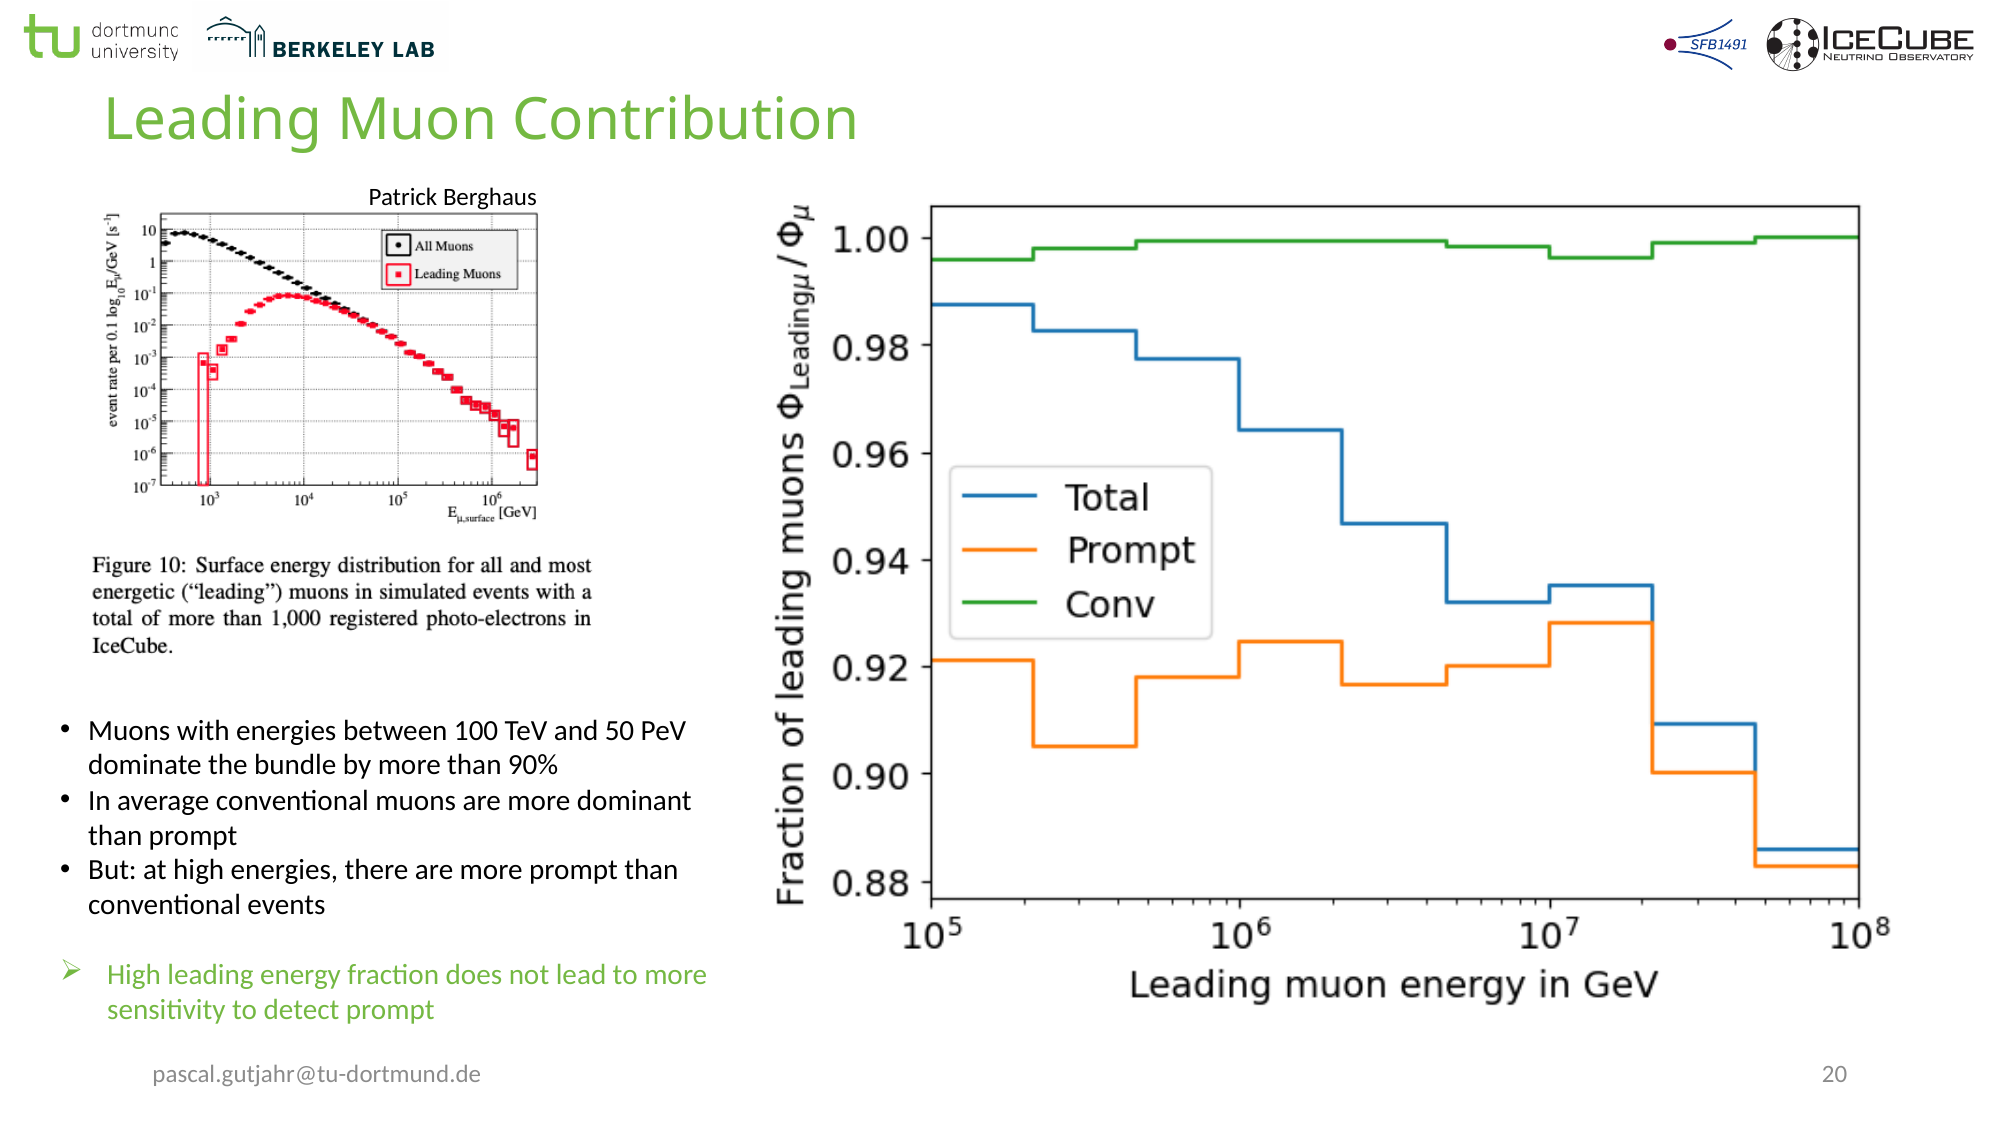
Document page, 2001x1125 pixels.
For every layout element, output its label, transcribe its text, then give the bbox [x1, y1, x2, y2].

slide_number pascal.gutjahr@tu-dortmund.de [137, 1042, 588, 1103]
title Leading Muon Contribution [88, 59, 1977, 182]
slide_number 20 [1412, 1042, 1863, 1103]
text_box Muons with energies between 100 TeV and 50 PeV dominate the bundle by more than 90% In average conventional muons are more dominant than prompt But: at high energies, there are more prompt than conventional events High leading energy fraction does not lead to more sensitivity to detect prompt [45, 703, 730, 1033]
picture [755, 189, 1909, 1022]
picture [192, 1, 449, 59]
text_box Patrick Berghaus [353, 173, 752, 218]
picture [1664, 19, 1748, 59]
picture [65, 193, 614, 668]
